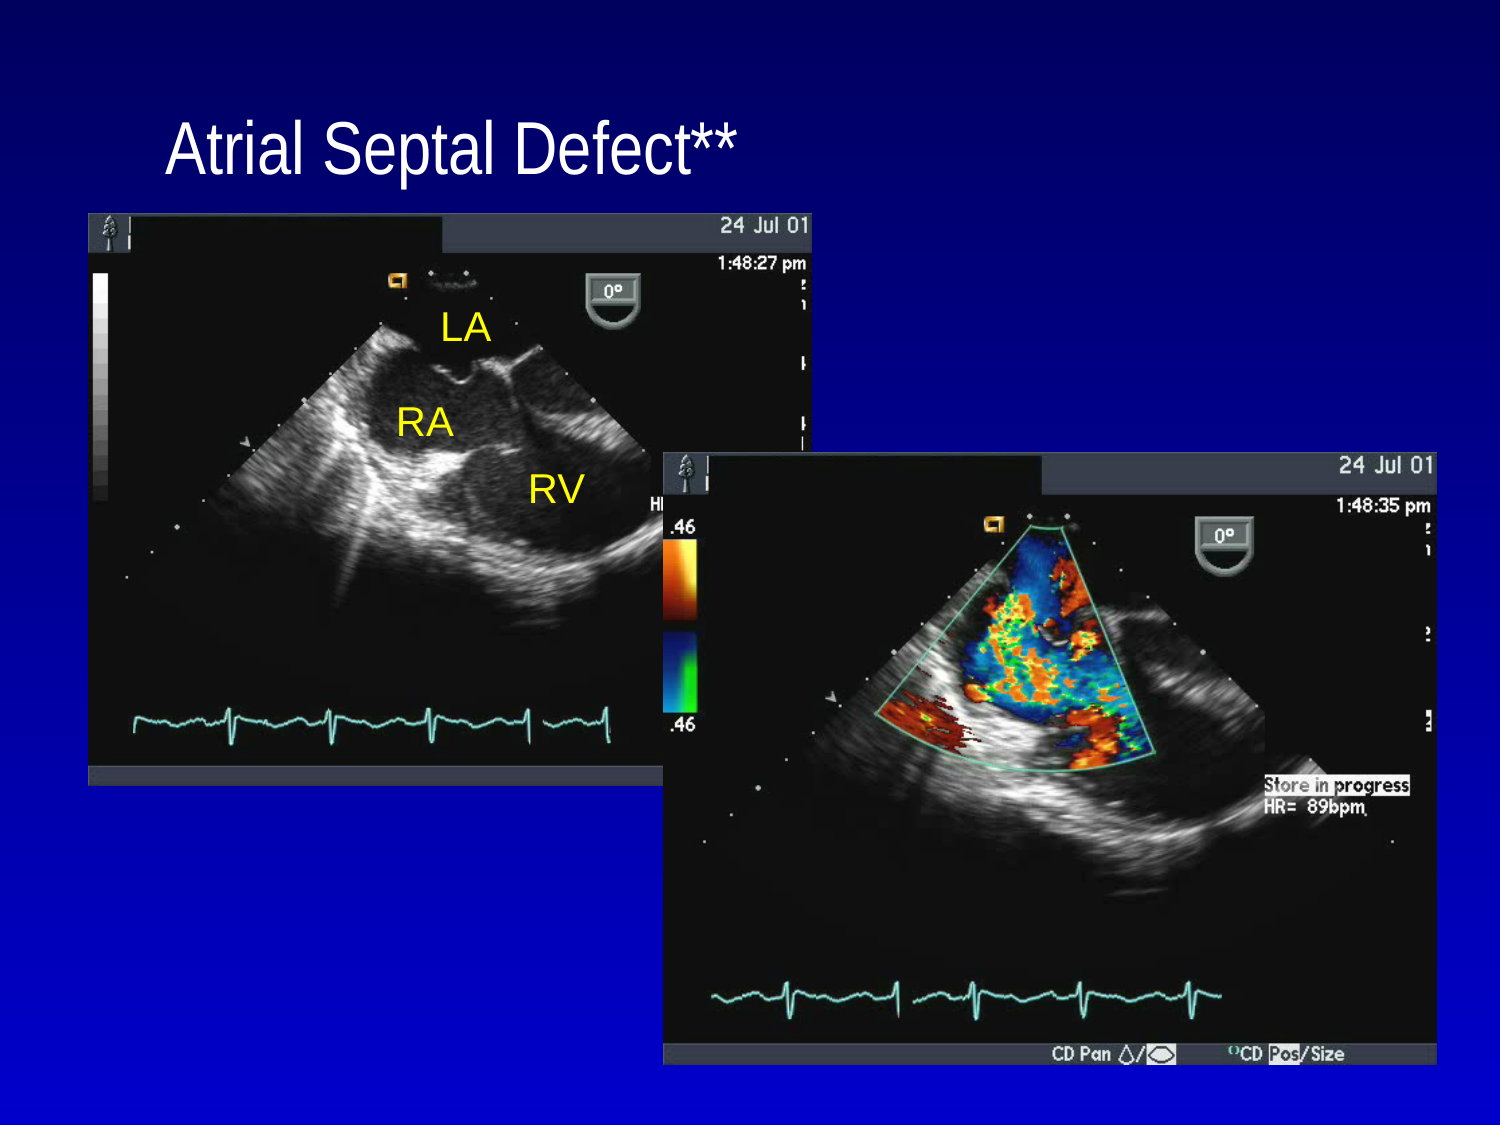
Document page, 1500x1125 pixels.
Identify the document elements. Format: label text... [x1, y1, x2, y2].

title Atrial Septal Defect** [150, 87, 1338, 225]
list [87, 212, 813, 787]
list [662, 451, 1438, 1066]
